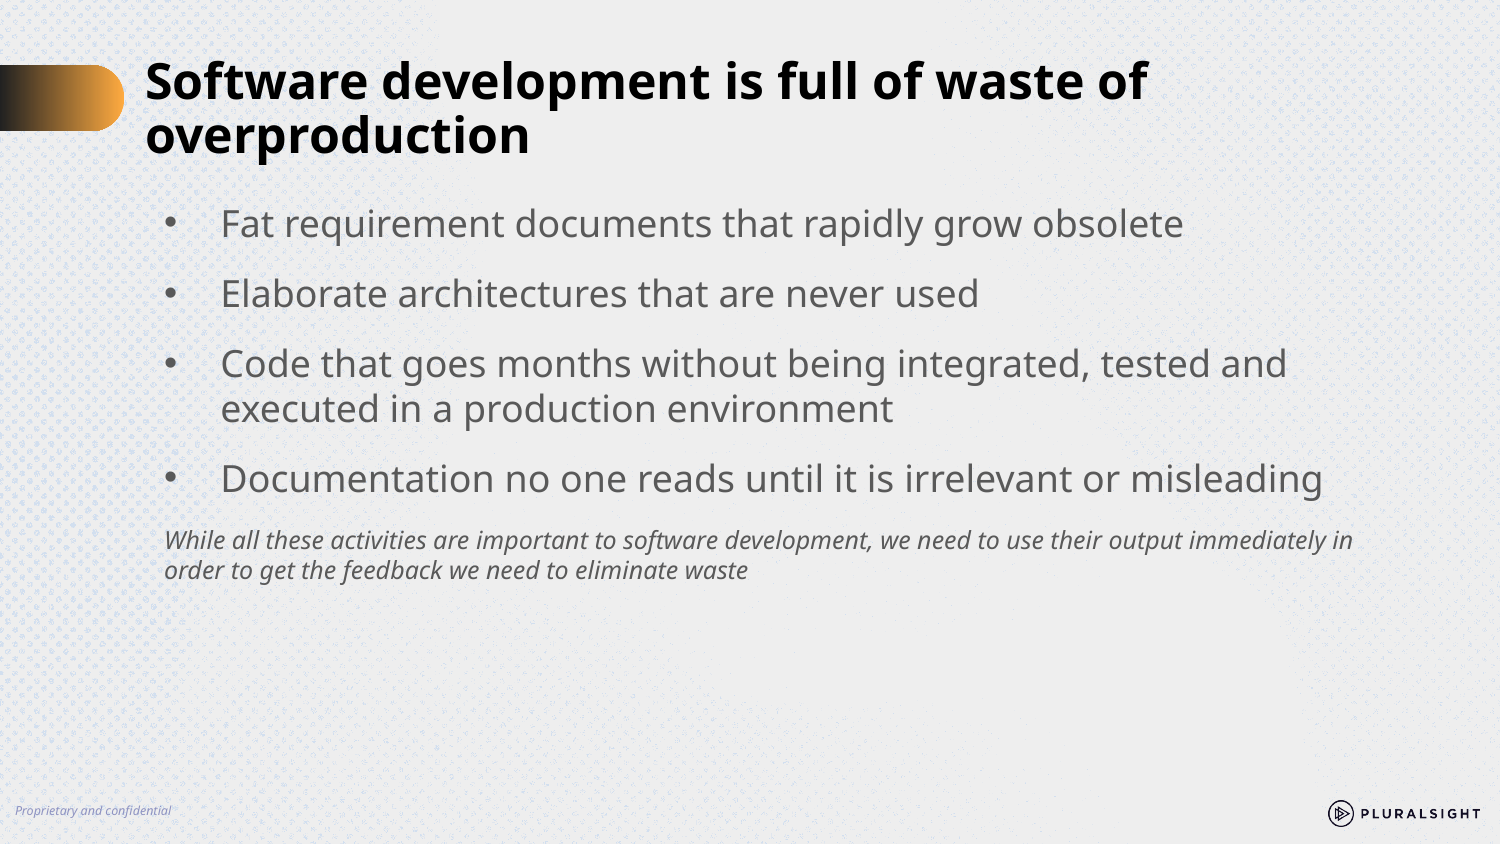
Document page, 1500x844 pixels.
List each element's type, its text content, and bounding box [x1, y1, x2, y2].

list Fat requirement documents that rapidly grow obsolete Elaborate architectures that are never used Code that goes months without being integrated, tested and executed in a production environment Documentation no one reads until it is irrelevant or misleading While all these activities are important to software development, we need to use their output immediately in order to get the feedback we need to eliminate waste [130, 192, 1405, 705]
picture [0, 0, 1500, 844]
title Software development is full of waste of overproduction [130, 55, 1425, 167]
